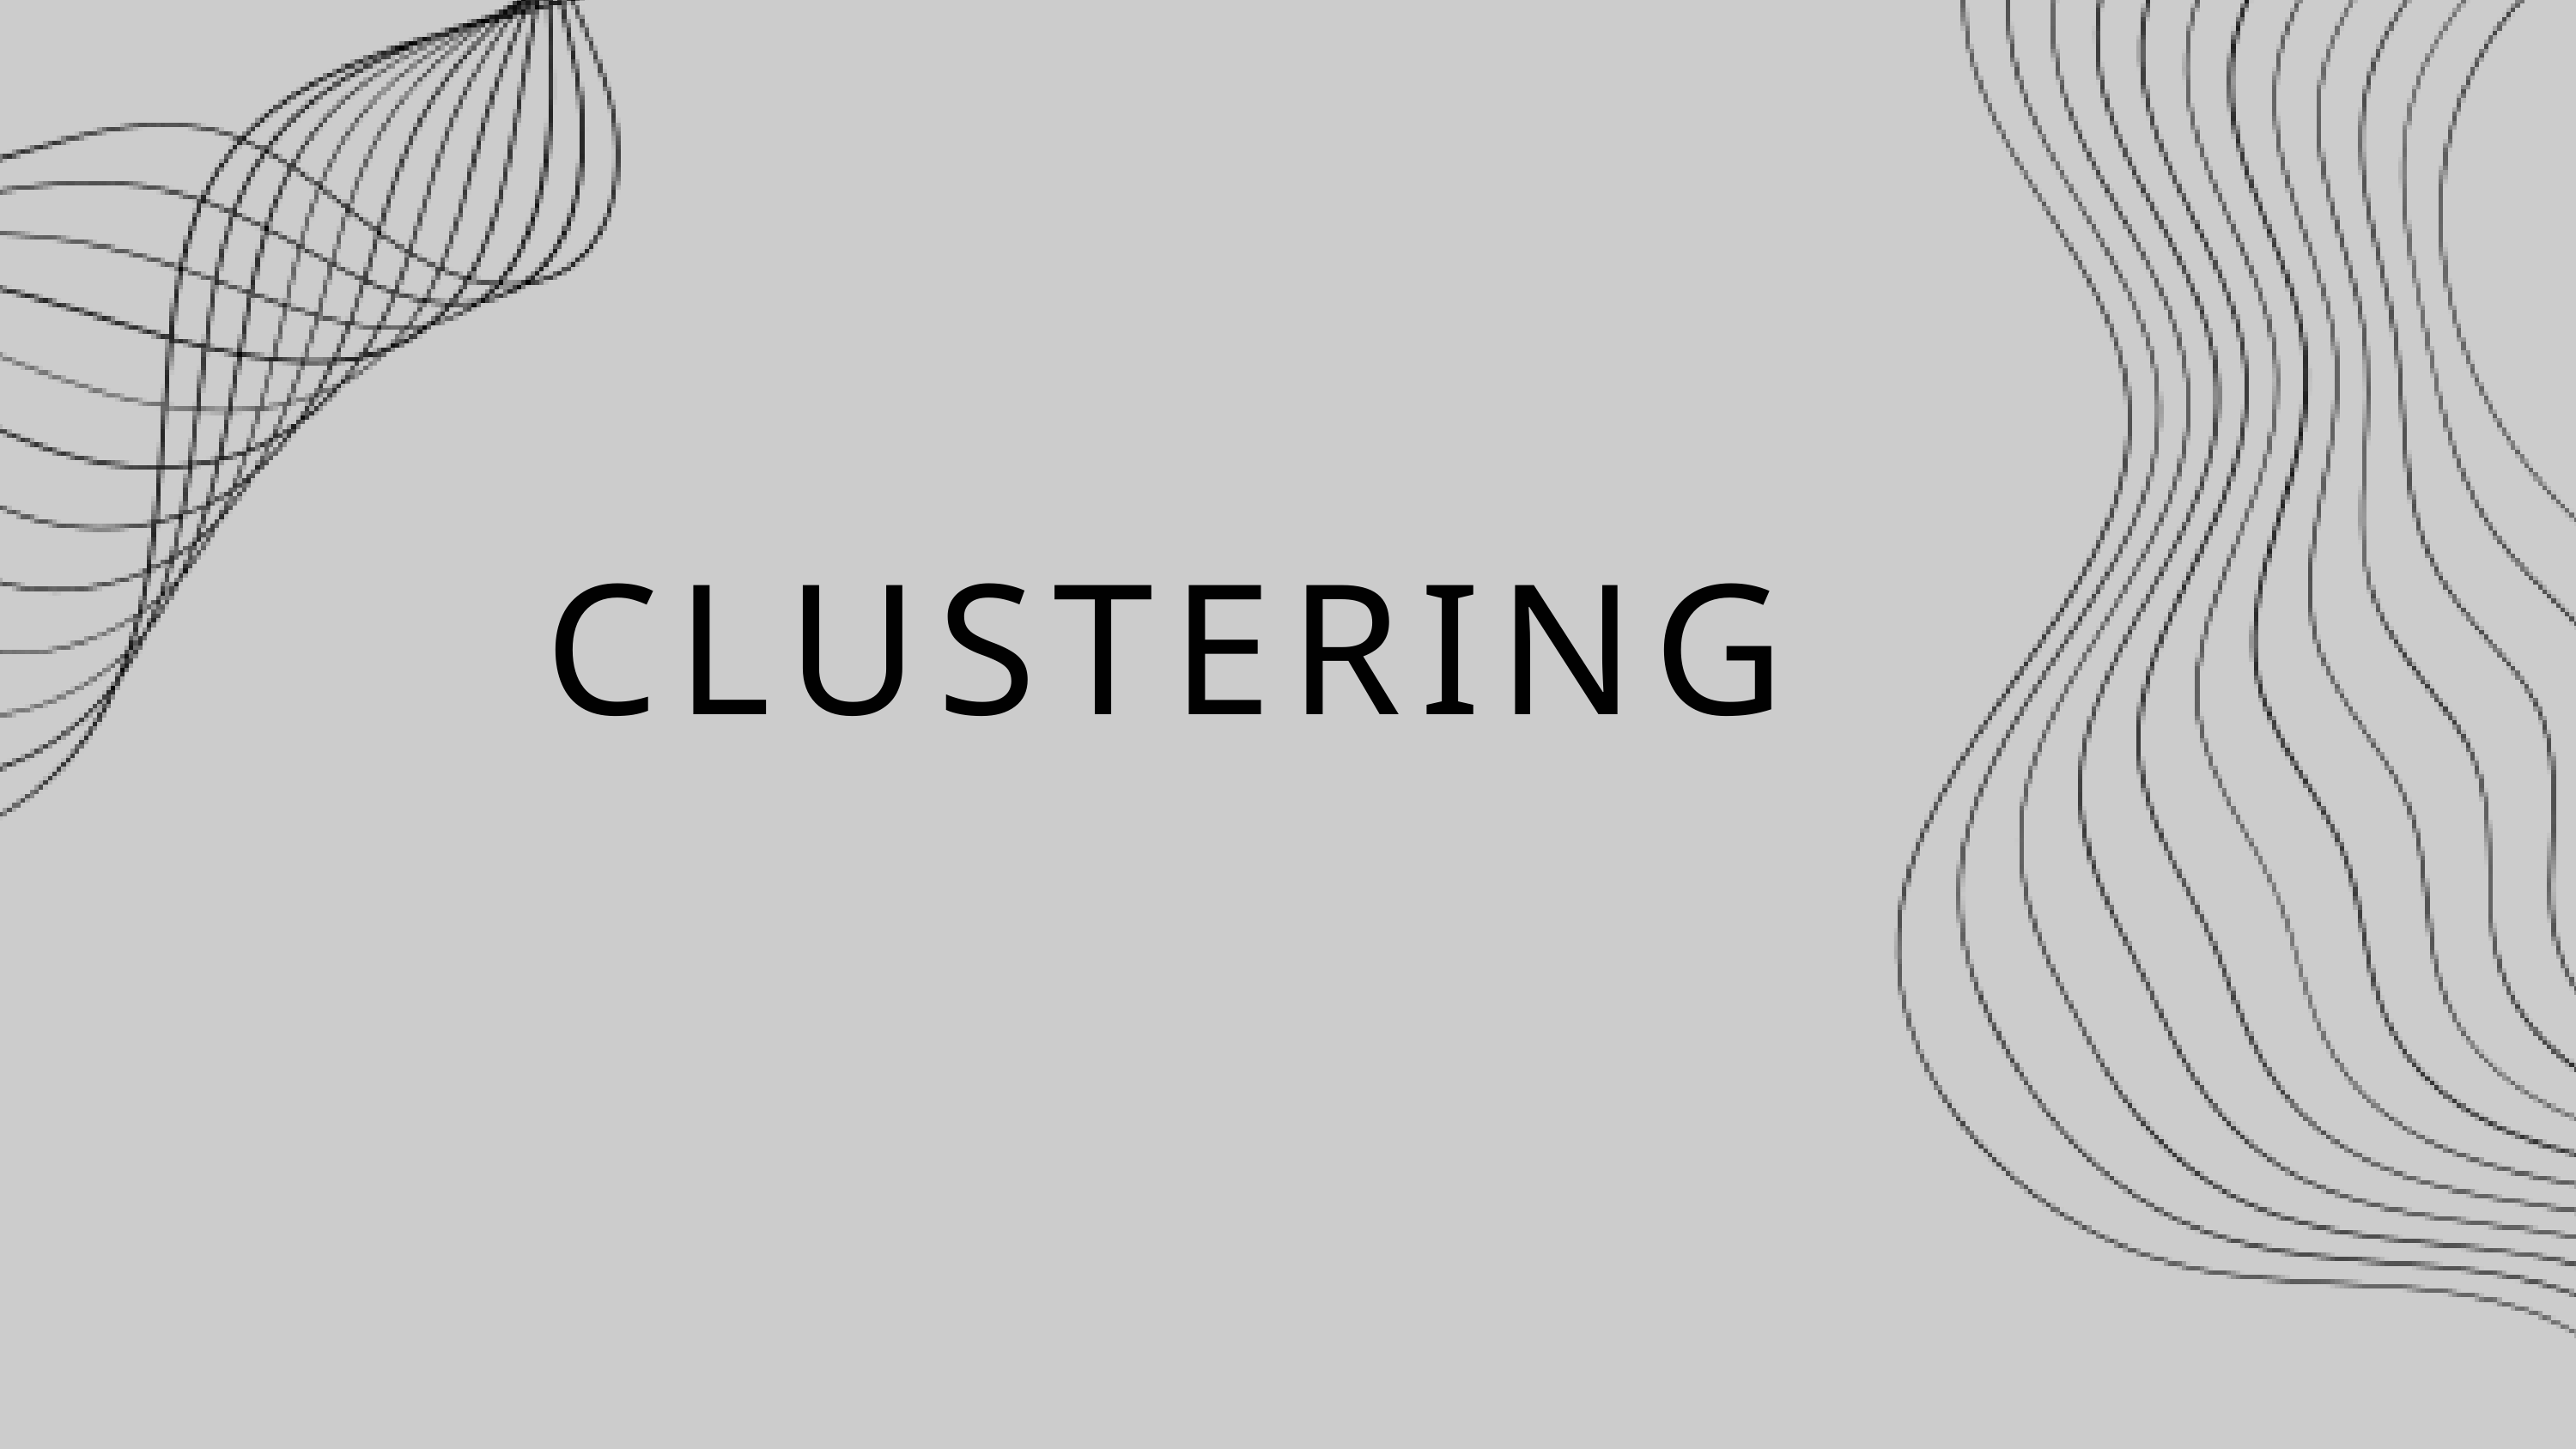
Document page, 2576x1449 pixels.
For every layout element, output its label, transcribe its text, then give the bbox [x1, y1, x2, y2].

text_box [1893, 0, 2576, 1449]
text_box [0, 0, 1081, 844]
text_box CLUSTERING [544, 500, 1893, 751]
